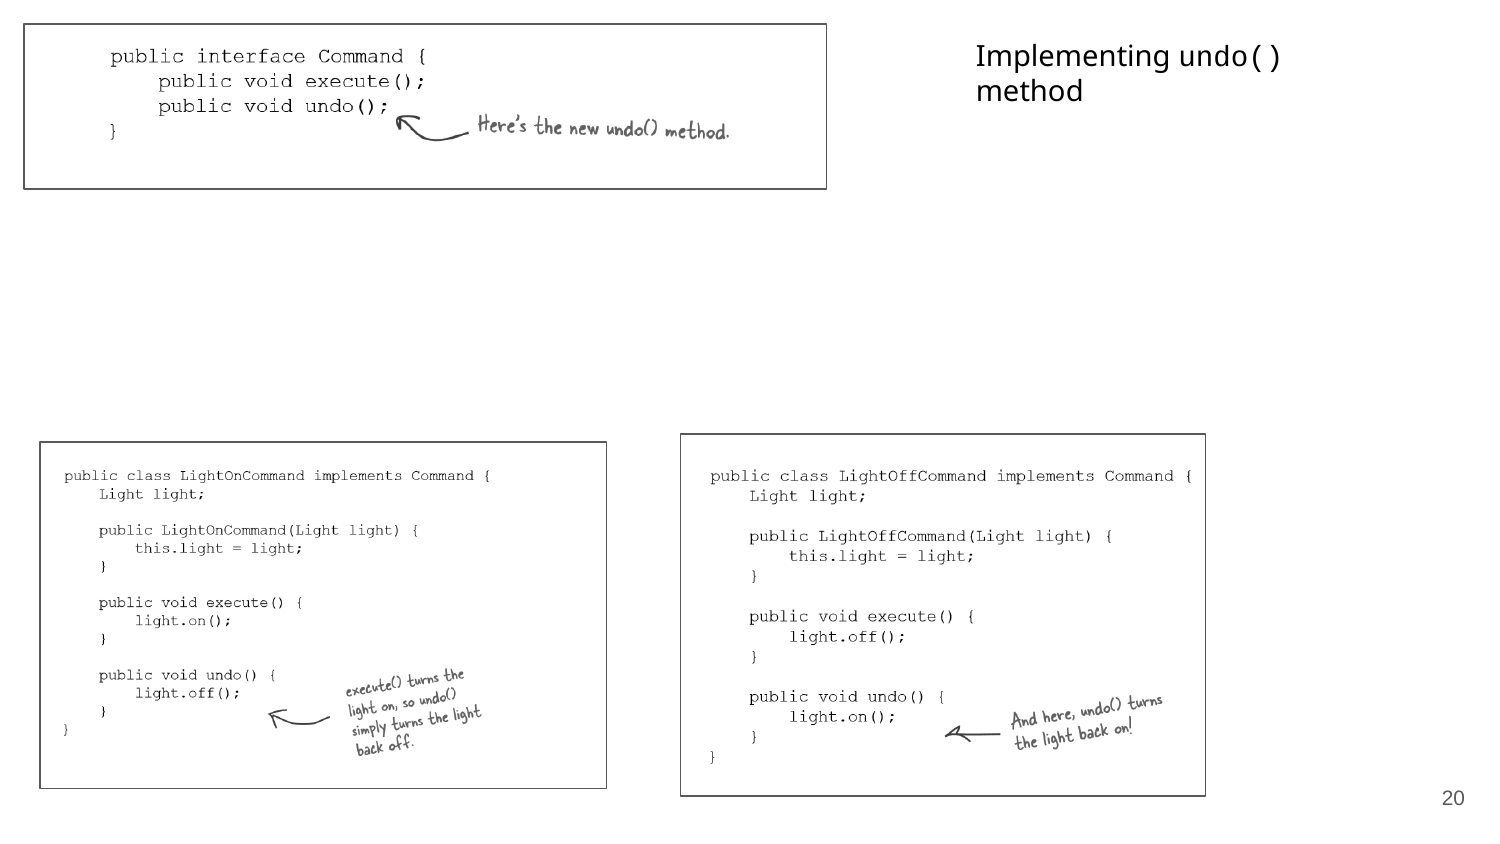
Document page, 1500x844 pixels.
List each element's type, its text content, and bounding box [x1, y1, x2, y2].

text_box Implementing undo() method [960, 22, 1402, 95]
picture [24, 24, 827, 189]
picture [681, 434, 1205, 796]
slide_number ‹#› [1389, 764, 1480, 830]
picture [40, 442, 607, 788]
